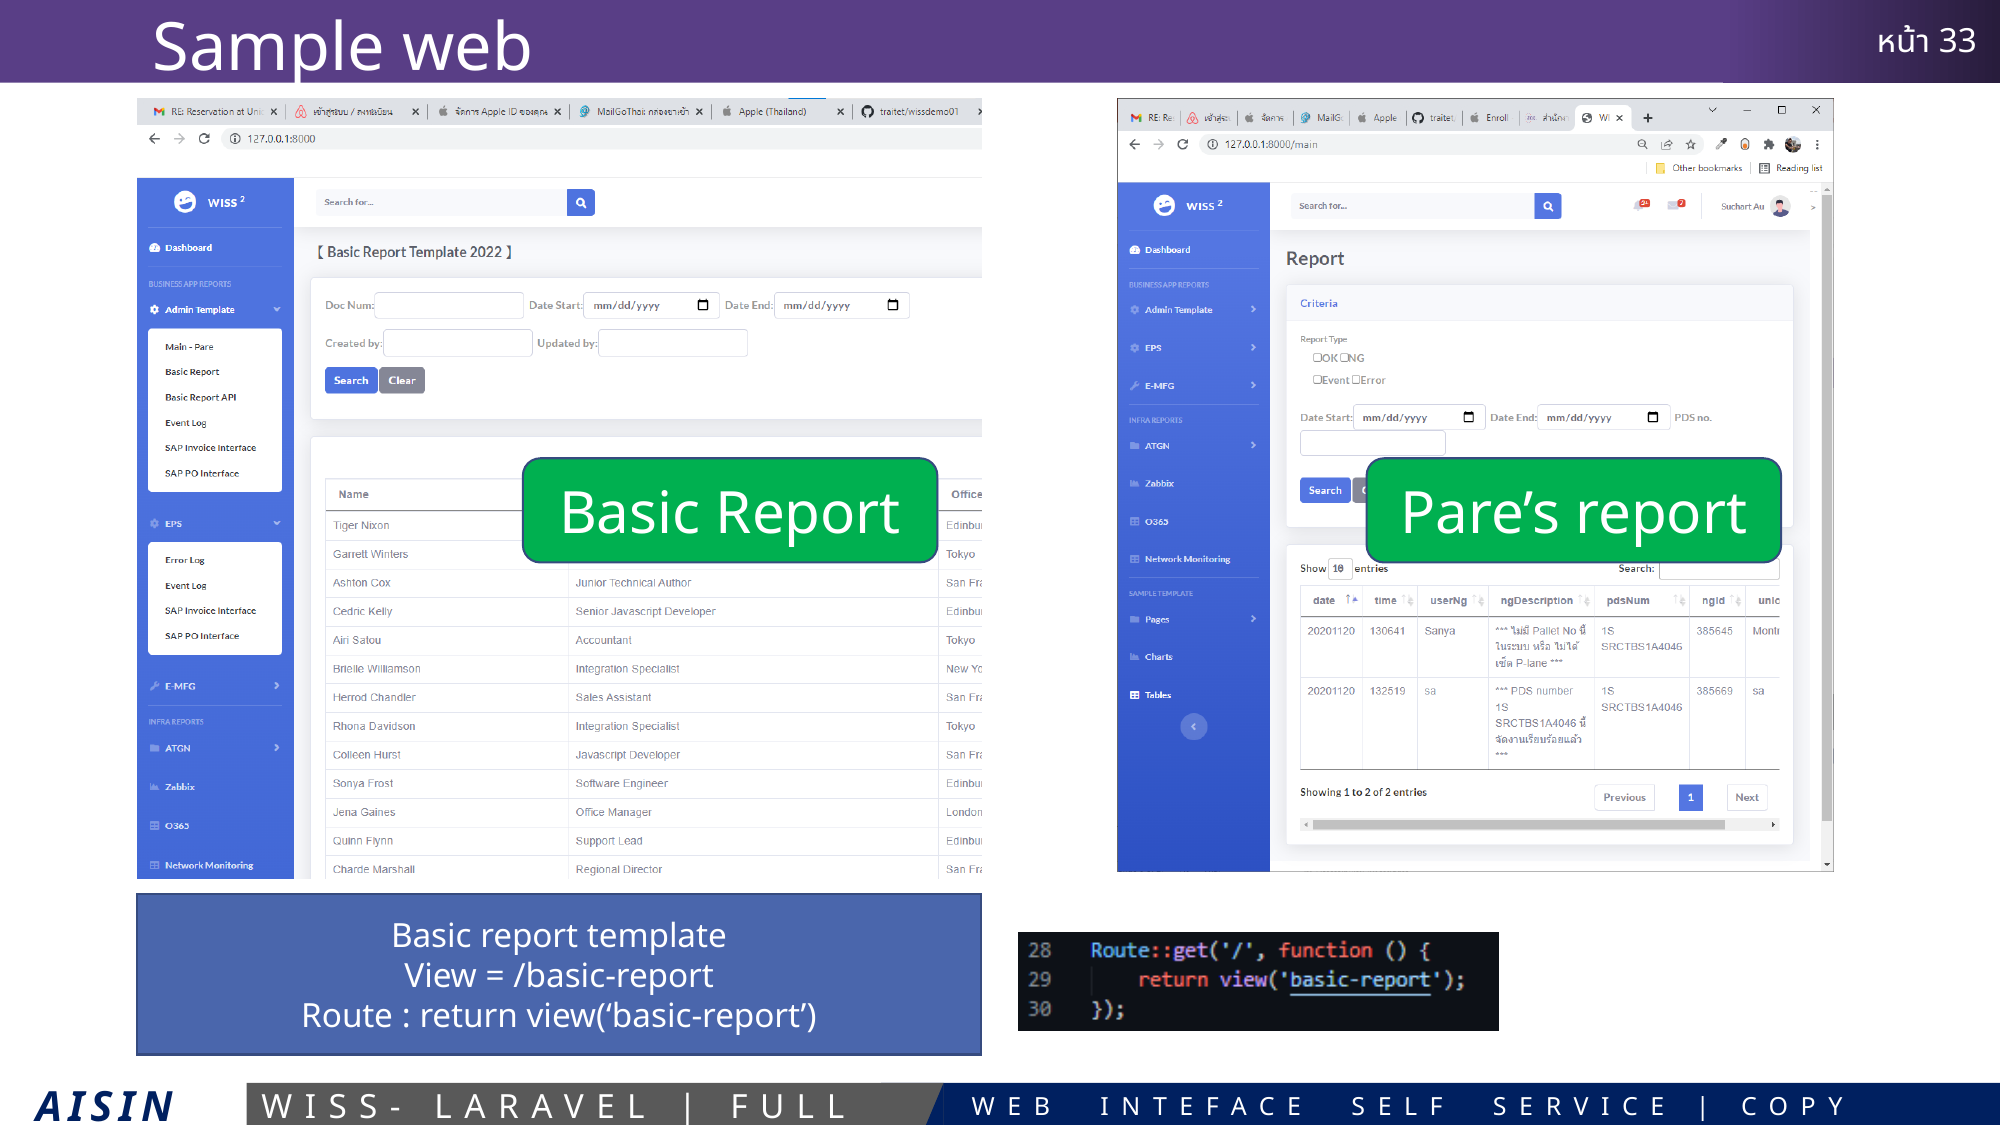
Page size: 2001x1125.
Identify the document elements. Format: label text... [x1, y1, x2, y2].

picture [1117, 98, 1834, 872]
title Sample web [137, 0, 1863, 99]
picture [1018, 932, 1499, 1031]
picture [137, 98, 982, 879]
text_box Basic report template View = /basic-report Route : return view(‘basic-report’) [136, 893, 982, 1056]
